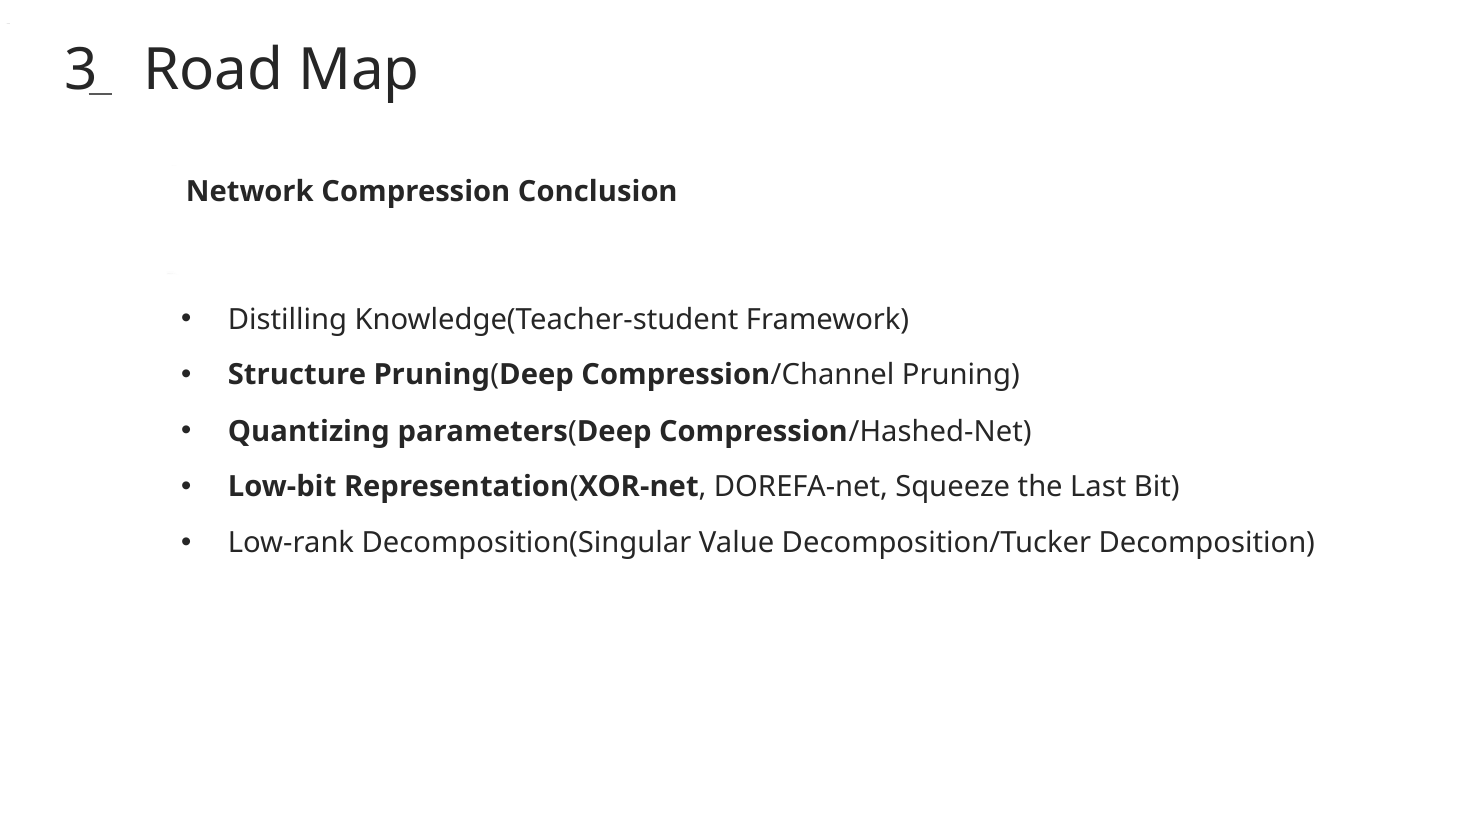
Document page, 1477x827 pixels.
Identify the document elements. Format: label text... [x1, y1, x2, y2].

text_box Network Compression Conclusion [171, 165, 1211, 215]
text_box Distilling Knowledge(Teacher-student Framework) Structure Pruning(Deep Compression/Channel Pruning) Quantizing parameters(Deep Compression/Hashed-Net) Low-bit Representation(XOR-net, DOREFA-net, Squeeze the Last Bit) Low-rank Decomposition(Singular Value Decomposition/Tucker Decomposition) [166, 271, 1407, 566]
text_box 3 Road Map [5, 23, 479, 109]
